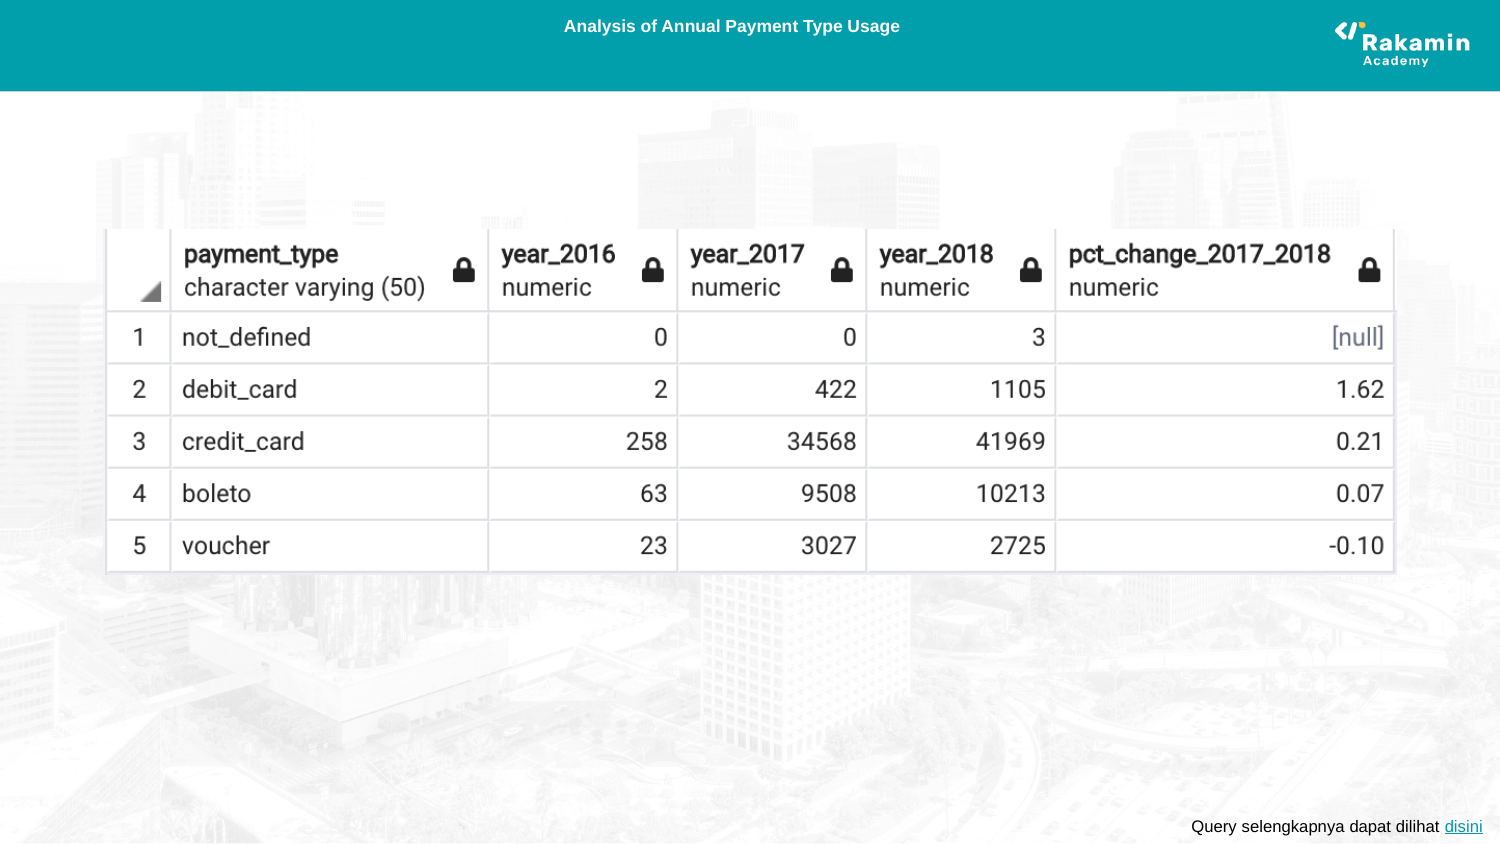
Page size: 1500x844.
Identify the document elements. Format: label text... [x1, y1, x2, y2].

picture [0, 0, 1500, 844]
text_box Query selengkapnya dapat dilihat disini [1176, 808, 1498, 843]
title Analysis of Annual Payment Type Usage [33, 0, 1432, 95]
